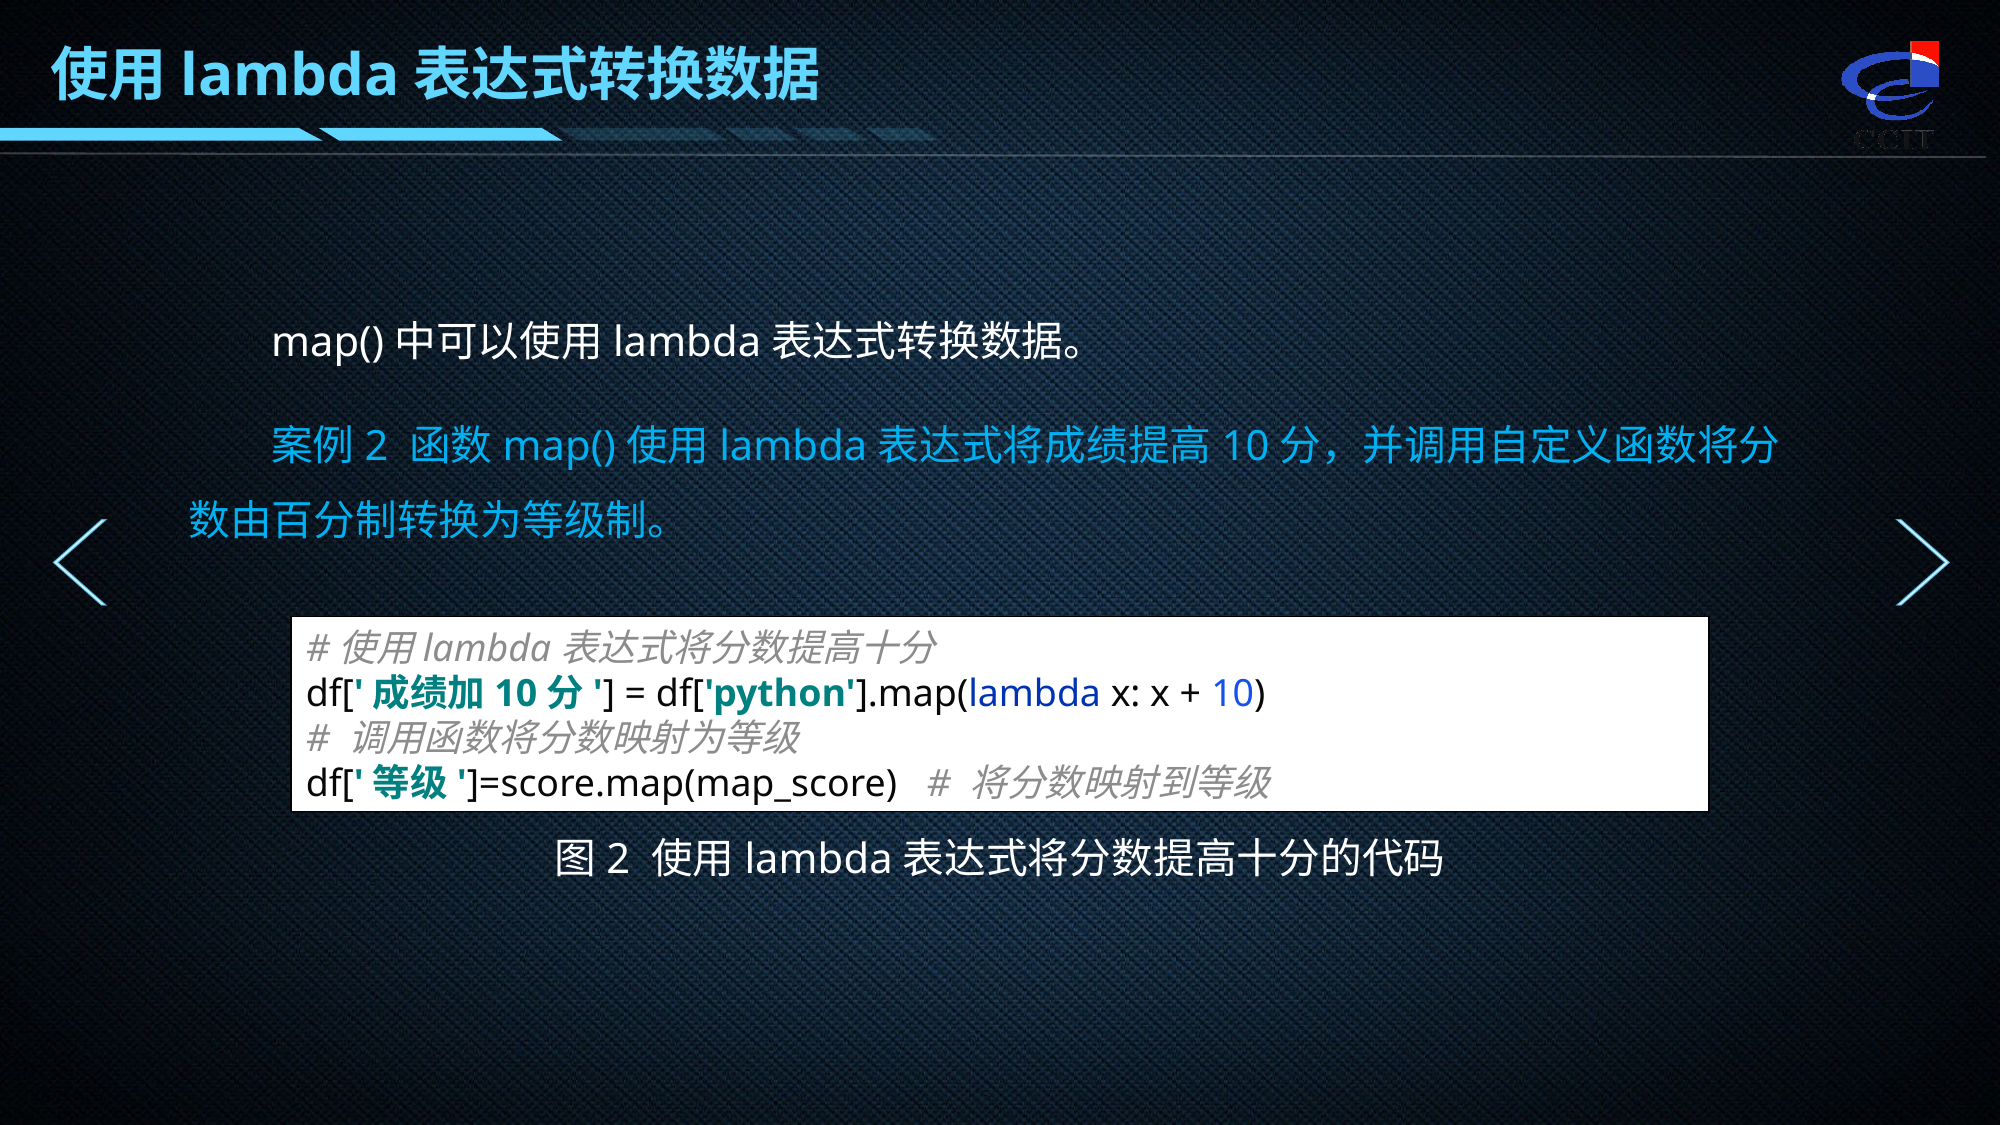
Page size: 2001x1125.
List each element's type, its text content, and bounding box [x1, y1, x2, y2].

text_box 图2 使用lambda表达式将分数提高十分的代码 [533, 824, 1467, 890]
picture [0, 0, 2000, 1125]
text_box map()中可以使用lambda表达式转换数据。 [173, 282, 1827, 372]
text_box 案例2 函数map()使用lambda表达式将成绩提高10分，并调用自定义函数将分数由百分制转换为等级制。 [173, 386, 1827, 552]
text_box #使用lambda表达式将分数提高十分 df['成绩加10分'] = df['python'].map(lambda x: x + 10) # 调用函数将分数映射为等级 df['等级']=score.map(map_score) # 将分数映射到等级 [290, 616, 1709, 812]
text_box 使用lambda表达式转换数据 [35, 29, 1277, 115]
